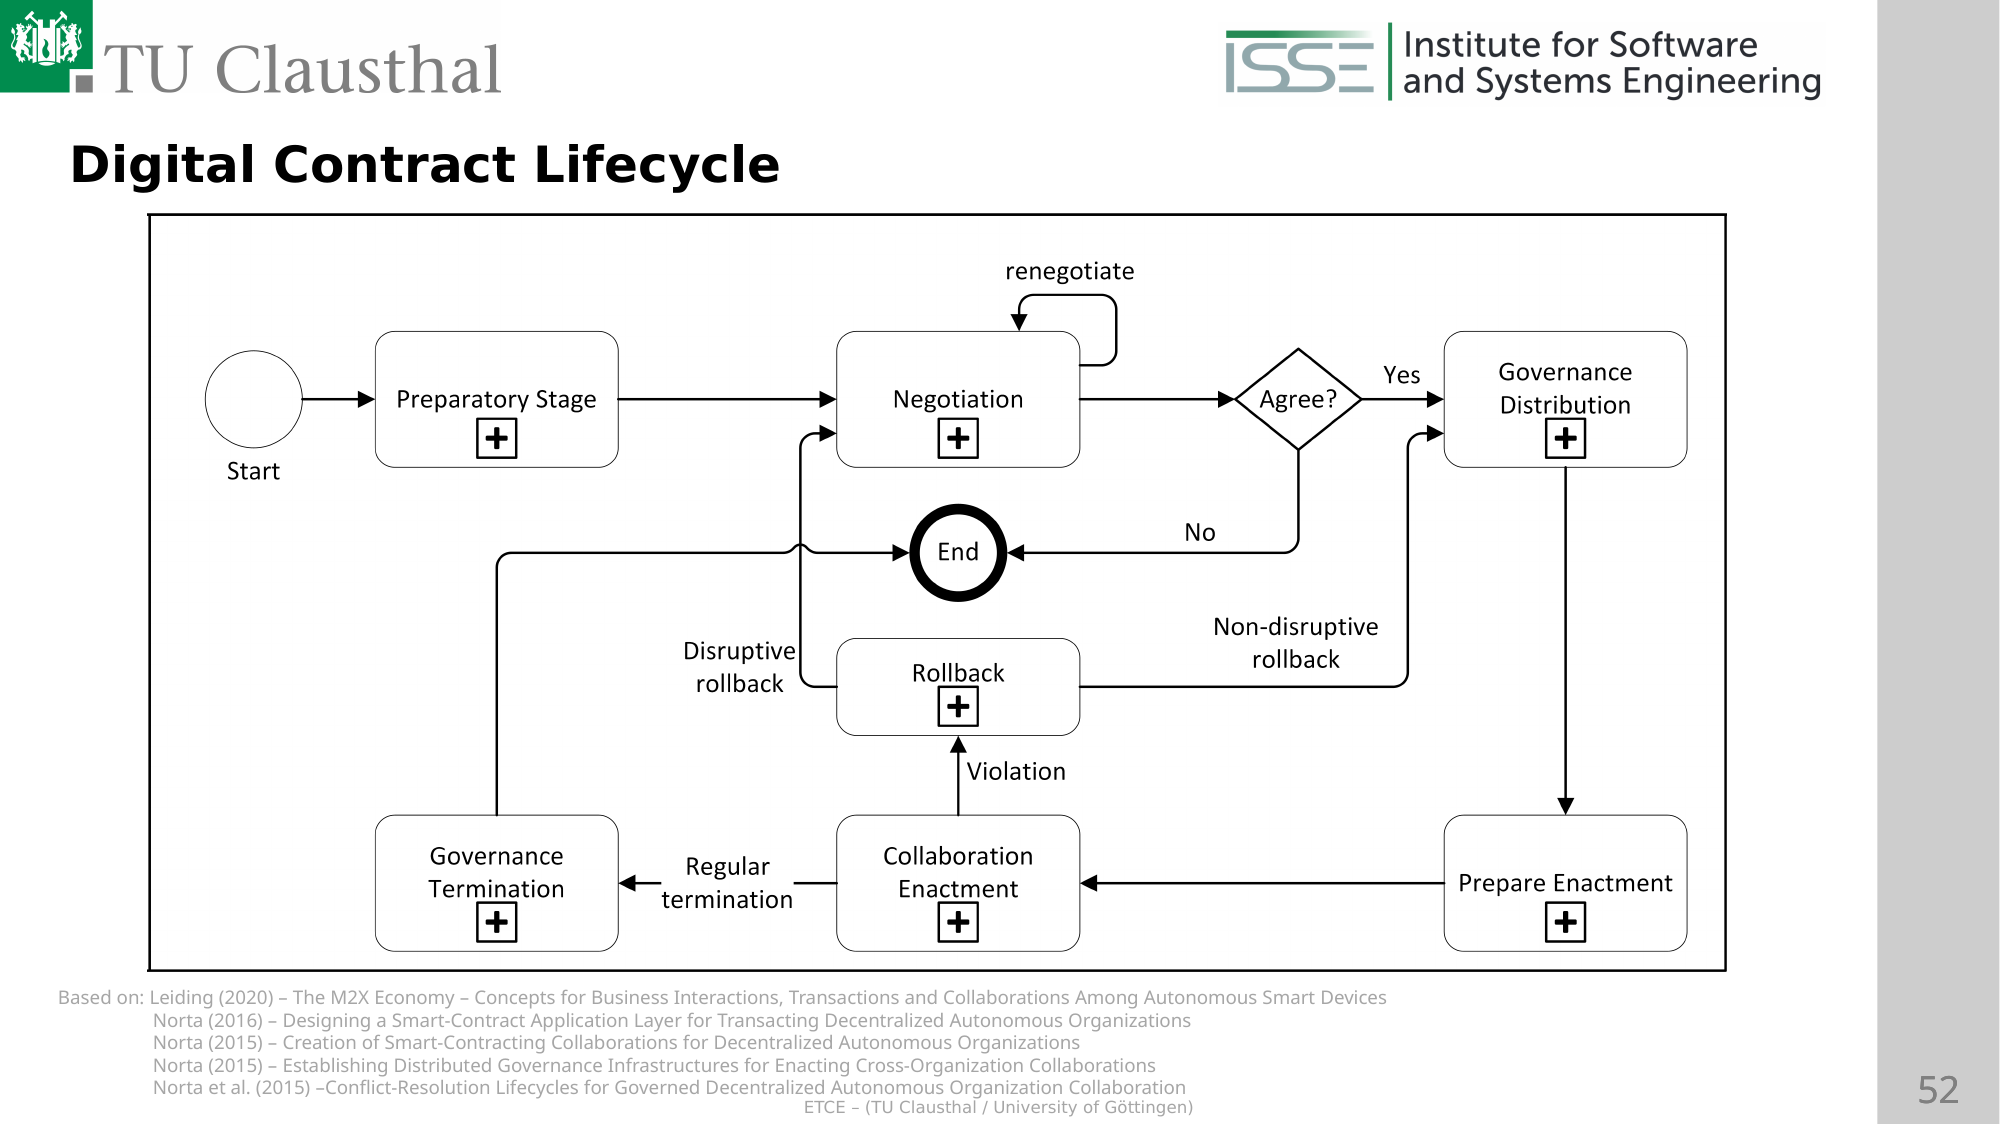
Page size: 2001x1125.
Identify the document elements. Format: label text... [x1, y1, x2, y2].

text_box Based on: Leiding (2020) – The M2X Economy – Concepts for Business Interactions, Transactions and Collaborations Among Autonomous Smart Devices Norta (2016) – Designing a Smart-Contract Application Layer for Transacting Decentralized Autonomous Organizations Norta (2015) – Creation of Smart-Contracting Collaborations for Decentralized Autonomous Organizations Norta (2015) – Establishing Distributed Governance Infrastructures for Enacting Cross-Organization Collaborations Norta et al. (2015) –Conflict-Resolution Lifecycles for Governed Decentralized Autonomous Organization Collaboration [43, 978, 1778, 1125]
picture [1218, 22, 1826, 107]
picture [0, 0, 501, 93]
picture [146, 213, 1727, 972]
text_box Digital Contract Lifecycle [55, 125, 1819, 208]
